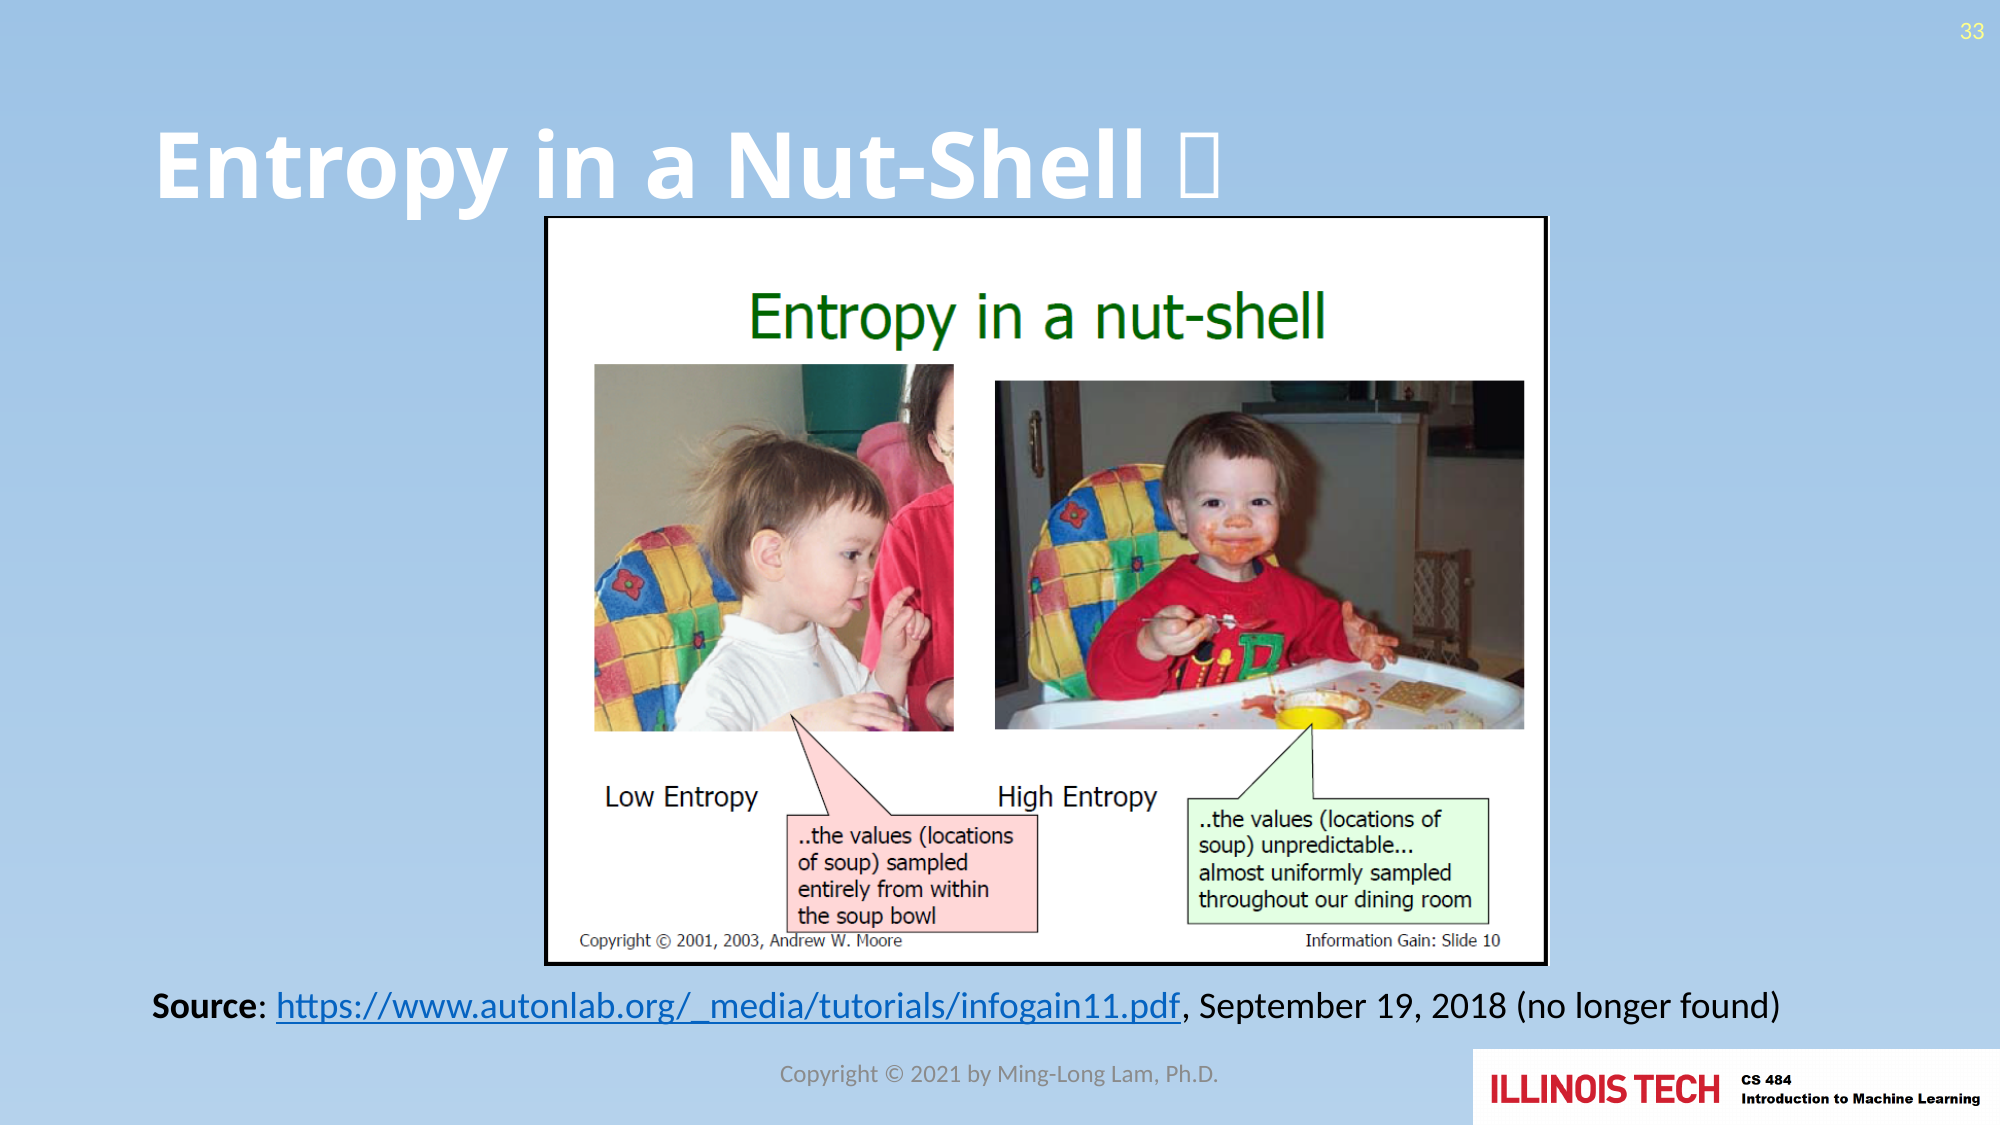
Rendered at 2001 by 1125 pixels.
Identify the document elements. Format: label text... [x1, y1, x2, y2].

picture [1473, 1049, 2000, 1125]
text_box Source: https://www.autonlab.org/_media/tutorials/infogain11.pdf, September 19, 2018 (no longer found) [137, 974, 1844, 1034]
footer Copyright © 2021 by Ming-Long Lam, Ph.D. [662, 1042, 1338, 1103]
slide_number 33 [1550, 0, 2000, 60]
title Entropy in a Nut-Shell  [137, 59, 1863, 278]
picture [544, 215, 1550, 966]
